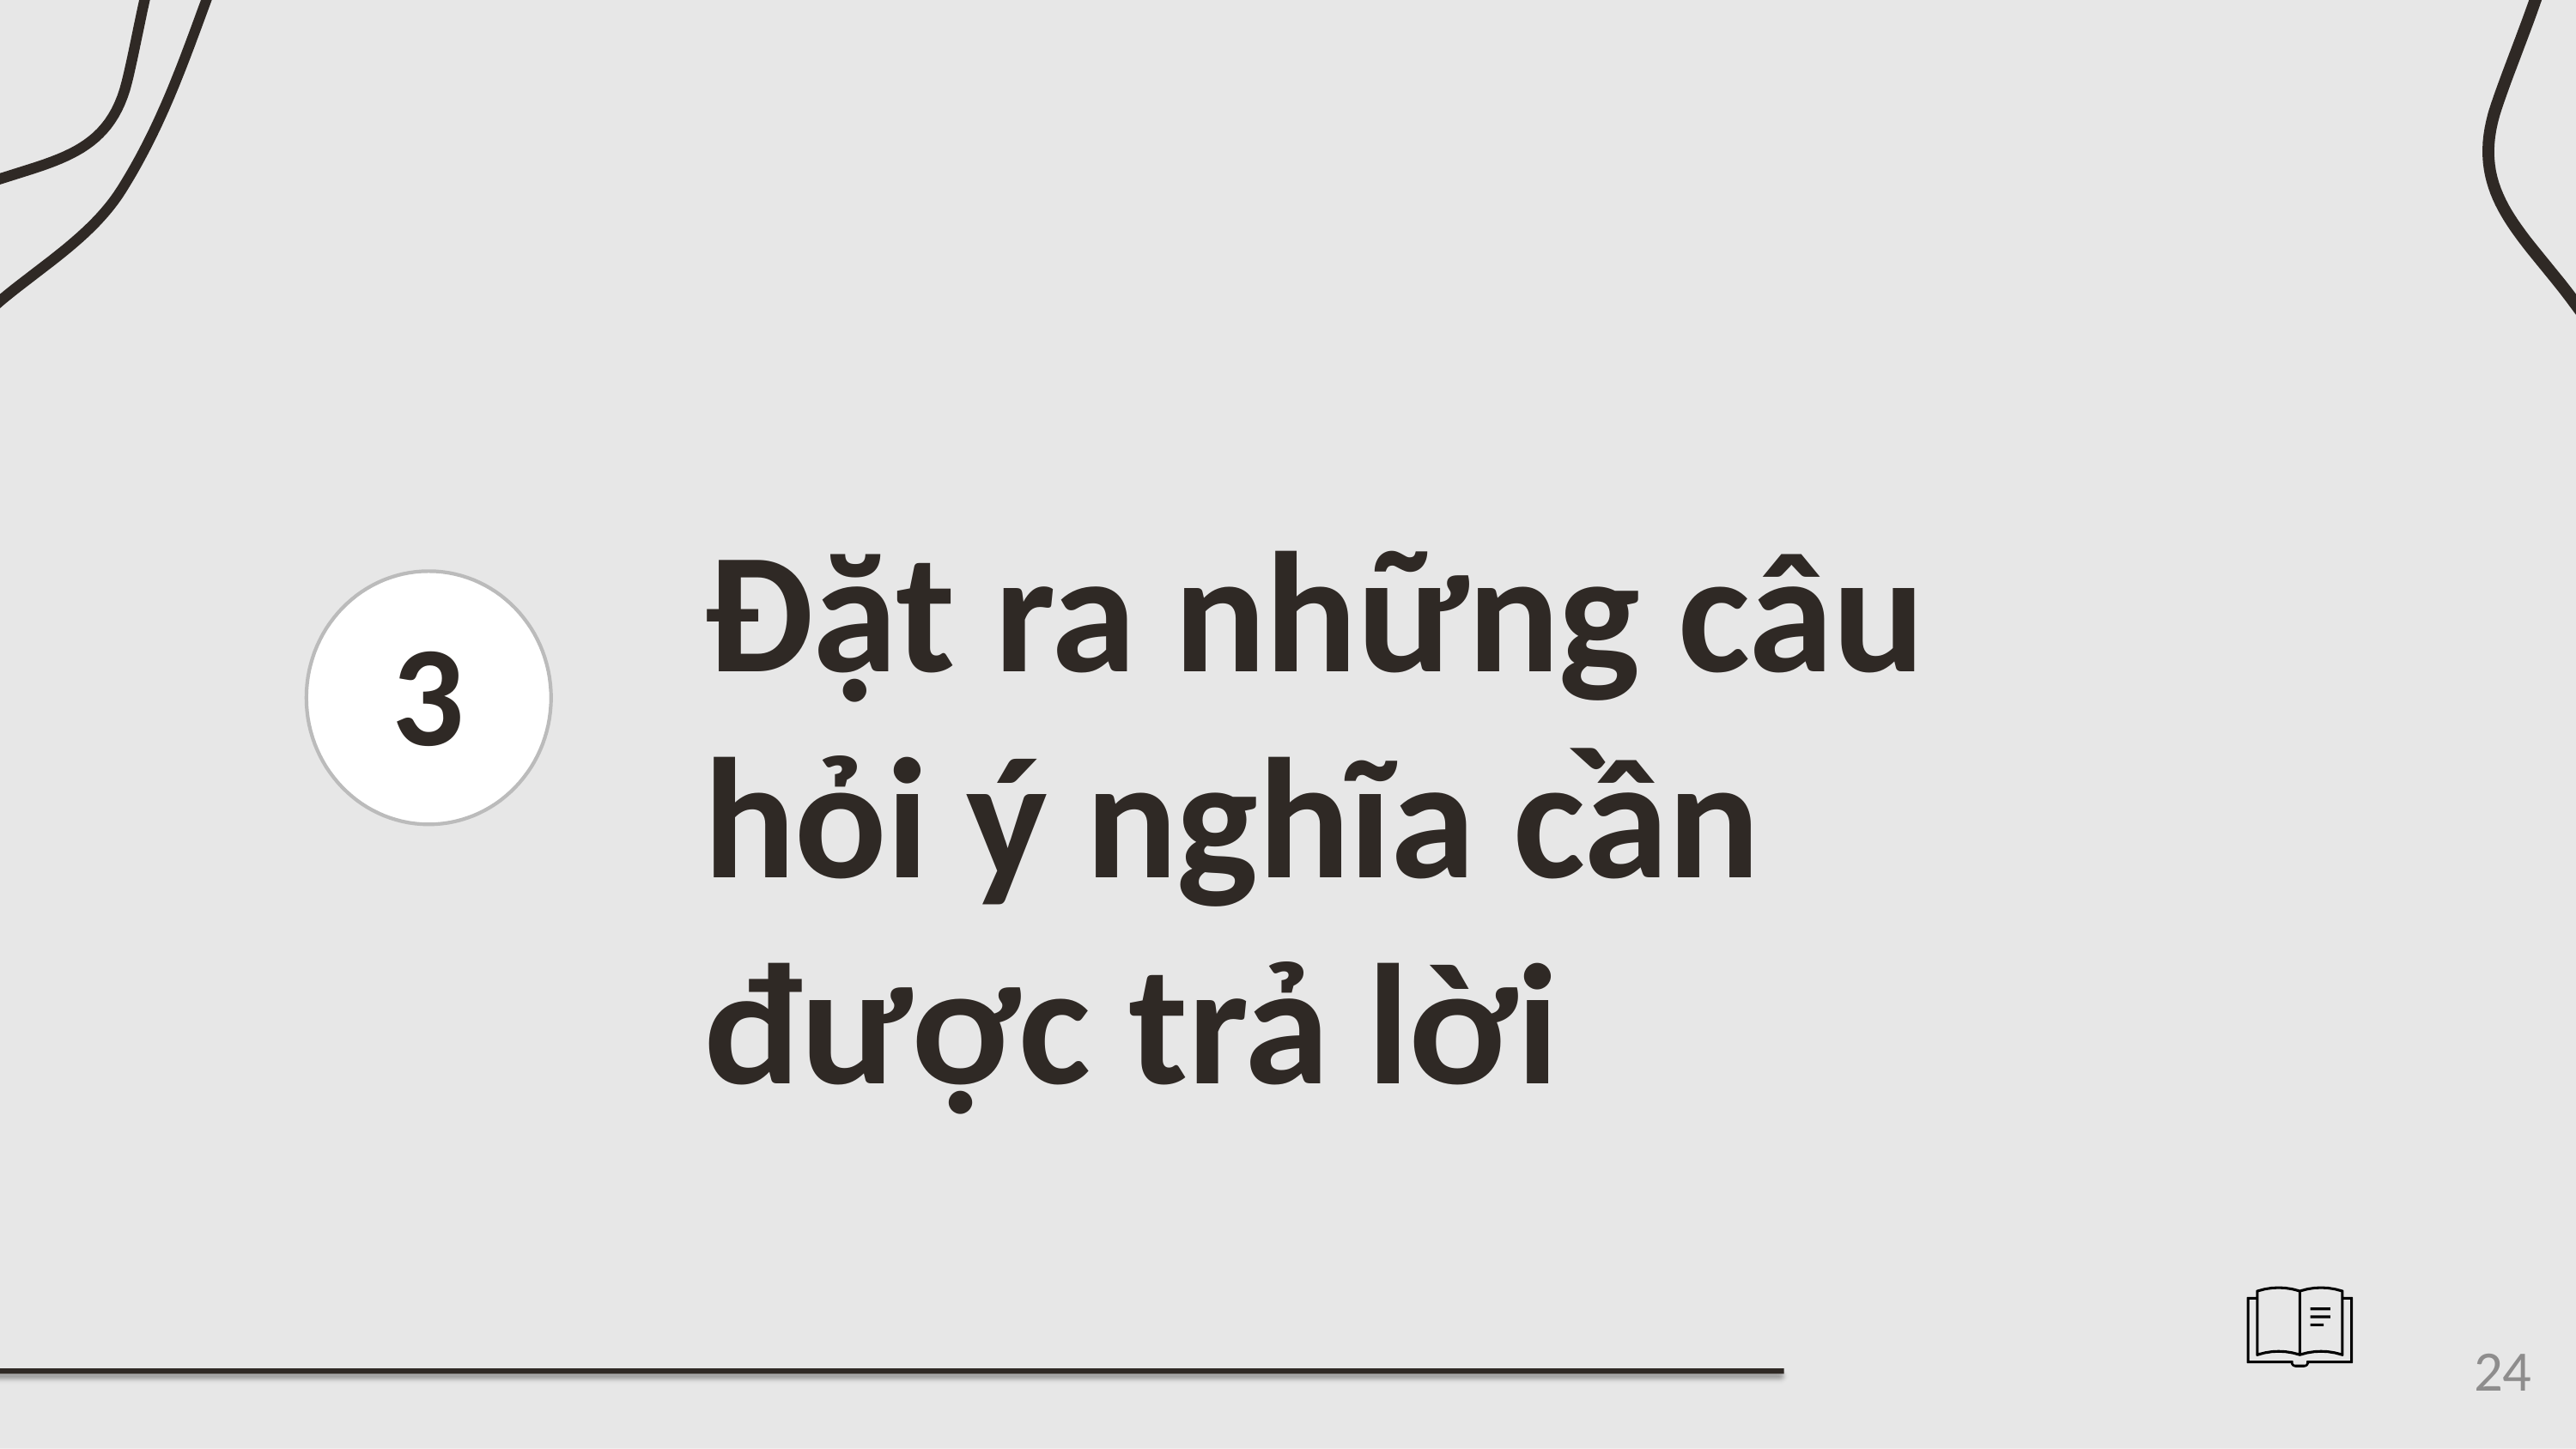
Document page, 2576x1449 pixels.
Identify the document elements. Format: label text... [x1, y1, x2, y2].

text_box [0, 1366, 1794, 1386]
slide_number 24 [2468, 1346, 2540, 1449]
text_box [2246, 1286, 2354, 1367]
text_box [304, 568, 554, 827]
title Đặt ra những câu hỏi ý nghĩa cần được trả lời [702, 483, 2107, 1119]
